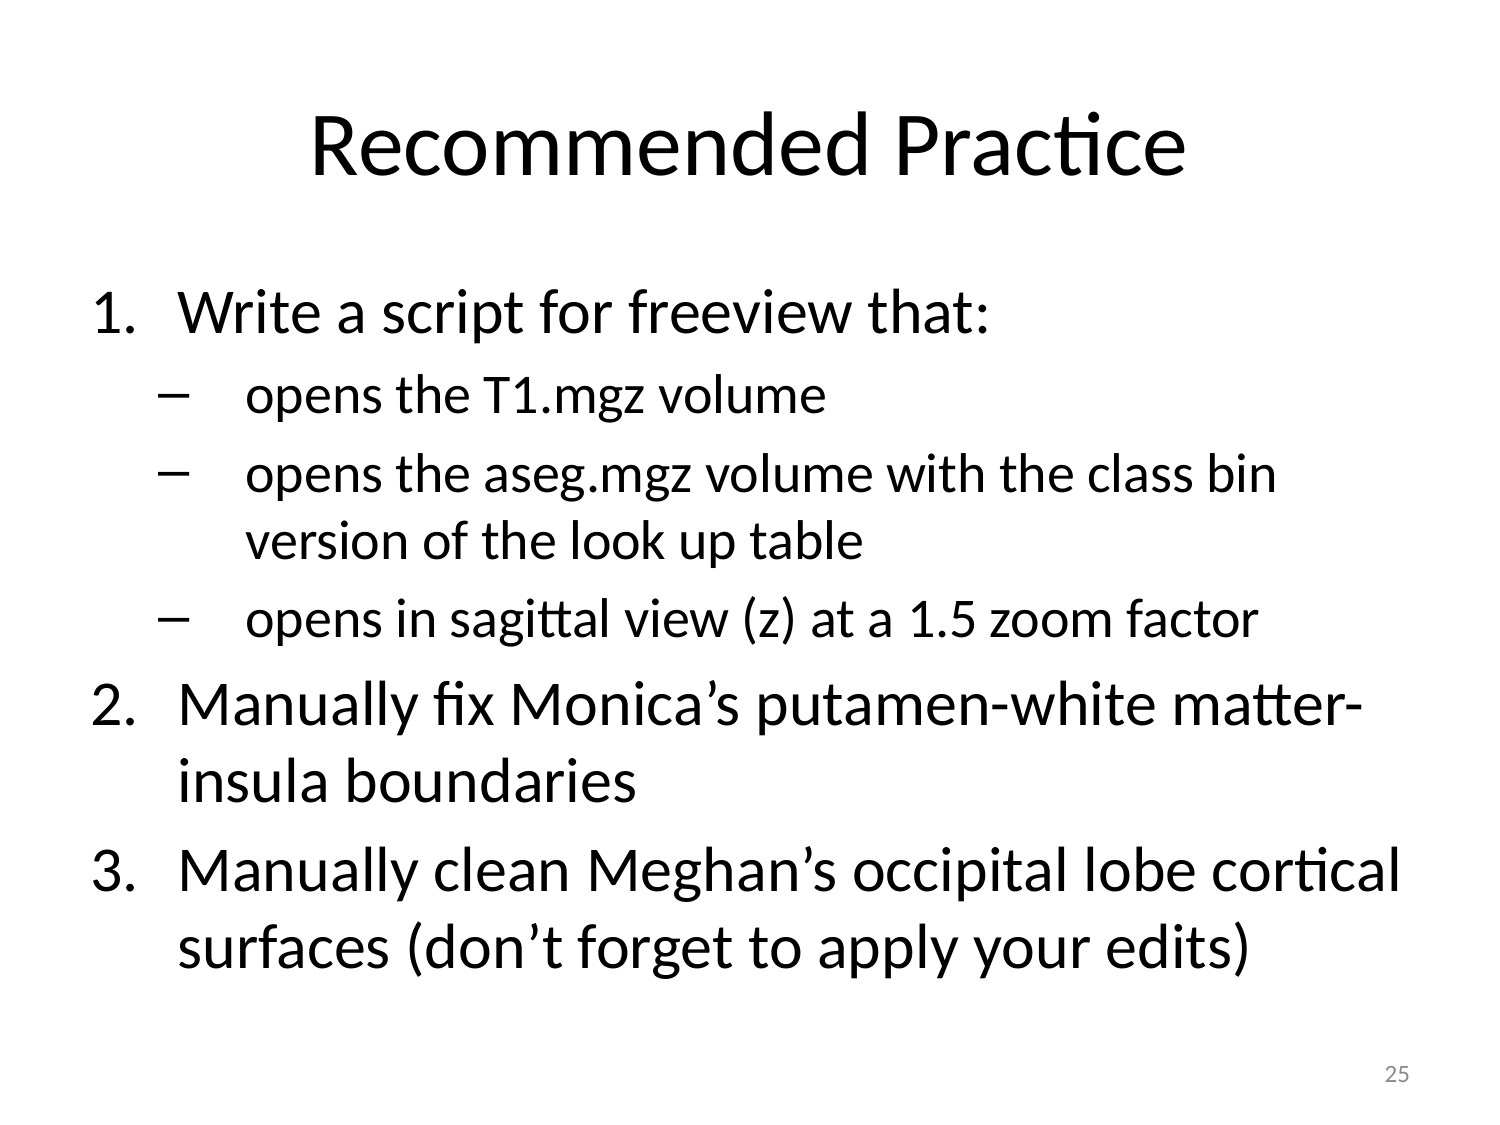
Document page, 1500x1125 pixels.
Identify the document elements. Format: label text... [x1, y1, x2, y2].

title Recommended Practice [75, 45, 1425, 233]
list Write a script for freeview that: opens the T1.mgz volume opens the aseg.mgz volume with the class bin version of the look up table opens in sagittal view (z) at a 1.5 zoom factor Manually fix Monica’s putamen-white matter-insula boundaries Manually clean Meghan’s occipital lobe cortical surfaces (don’t forget to apply your edits) [75, 262, 1425, 1005]
slide_number 25 [1074, 1042, 1425, 1103]
